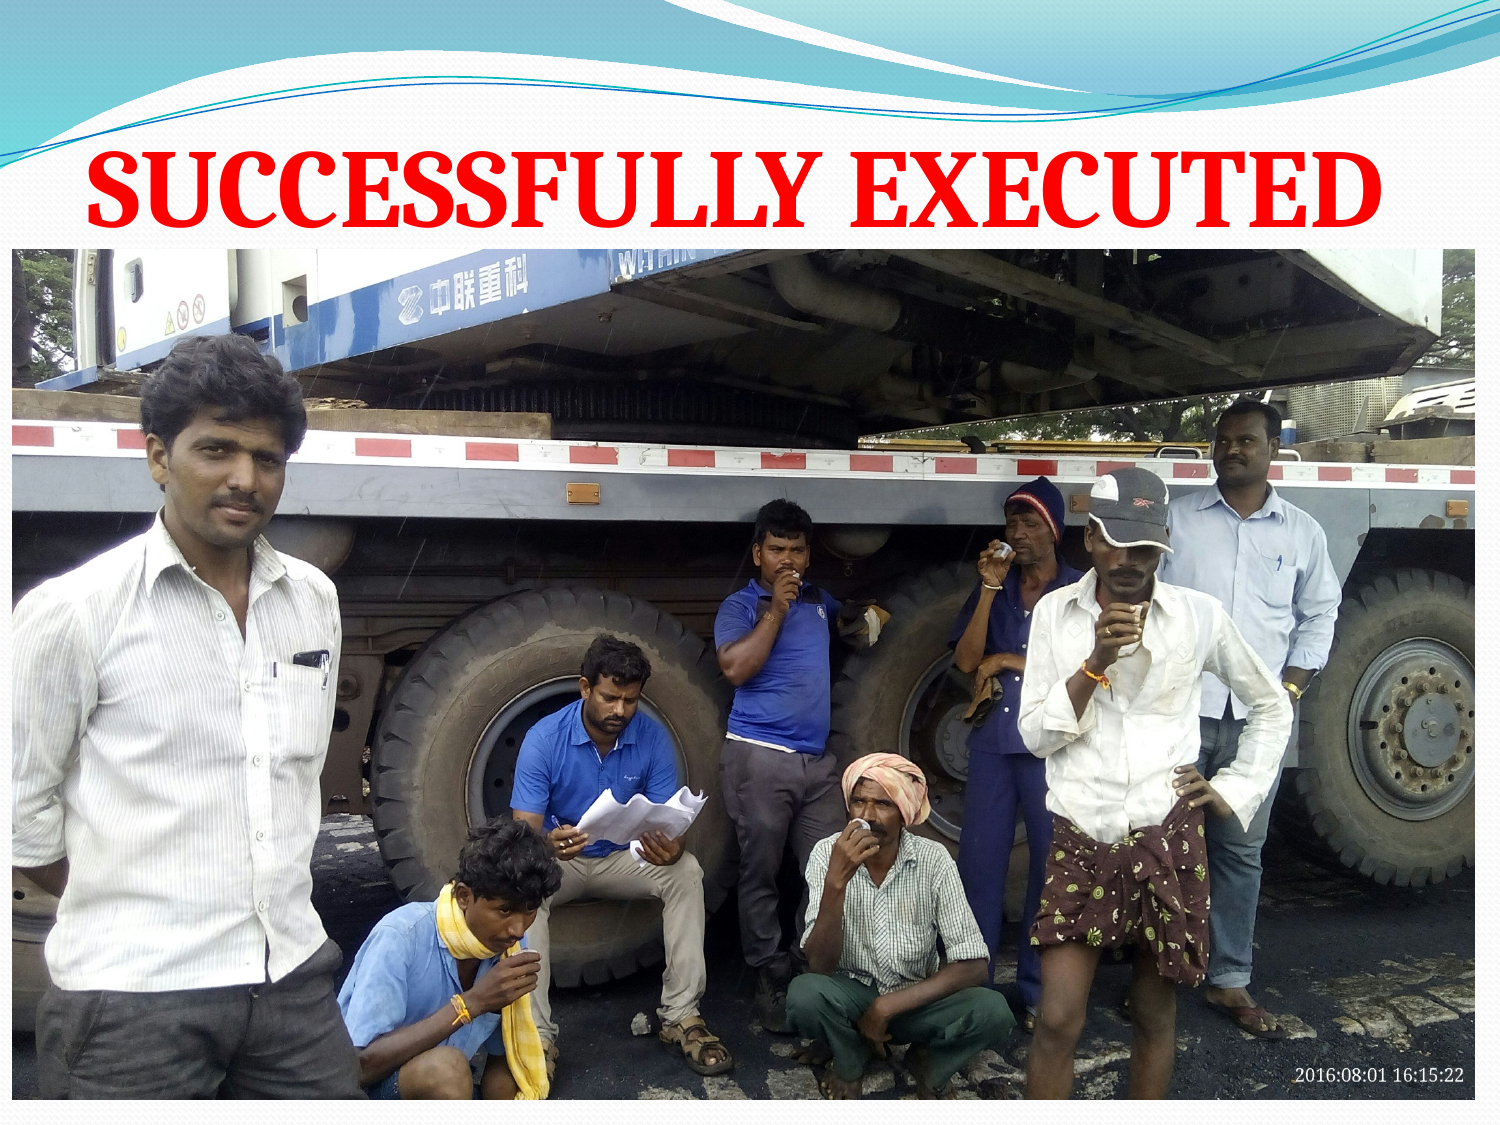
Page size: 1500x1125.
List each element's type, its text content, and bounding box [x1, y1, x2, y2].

title SUCCESSFULLY EXECUTED [87, 62, 1438, 249]
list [12, 249, 1476, 1101]
